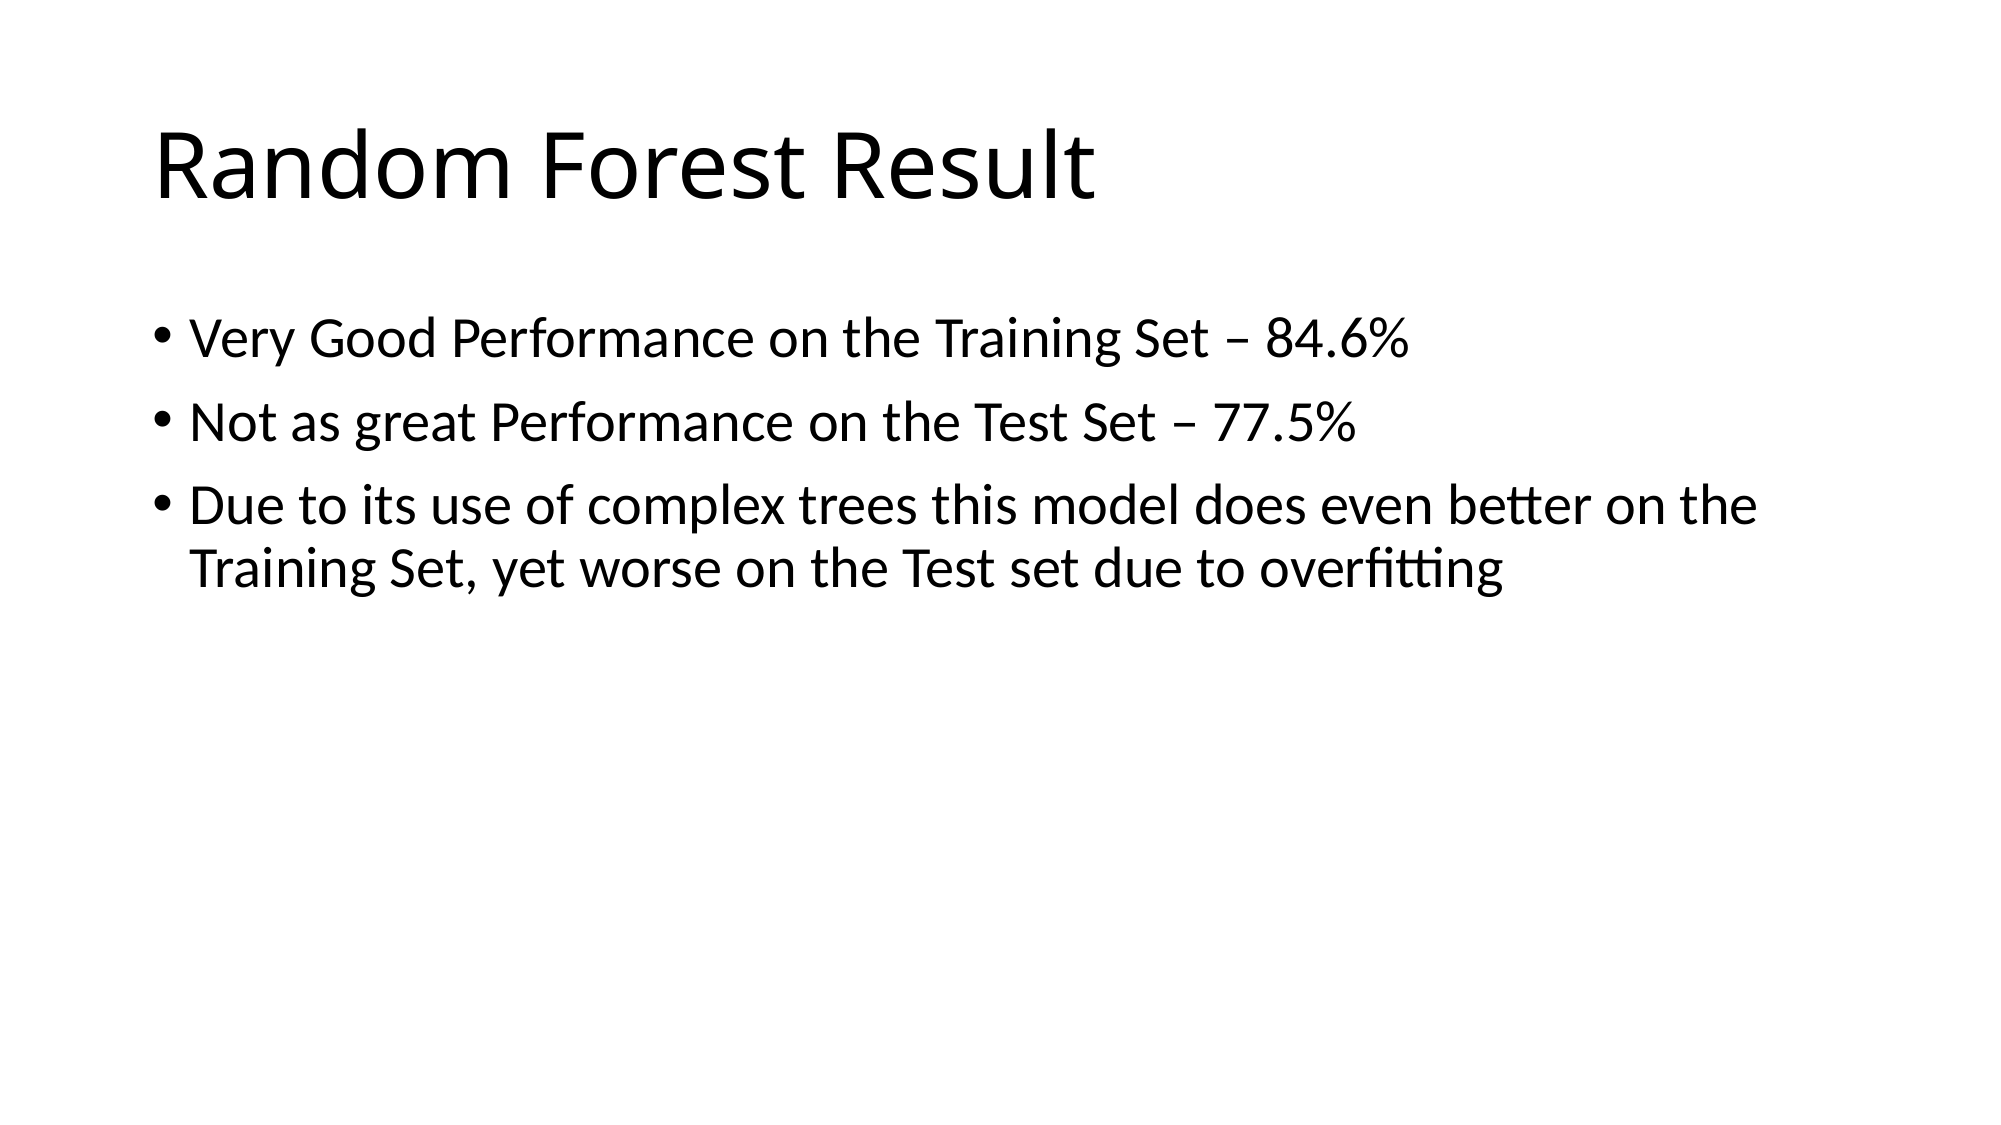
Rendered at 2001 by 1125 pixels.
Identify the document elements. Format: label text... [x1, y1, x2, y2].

list Very Good Performance on the Training Set – 84.6% Not as great Performance on the Test Set – 77.5% Due to its use of complex trees this model does even better on the Training Set, yet worse on the Test set due to overfitting [137, 299, 1863, 1014]
title Random Forest Result [137, 59, 1863, 278]
